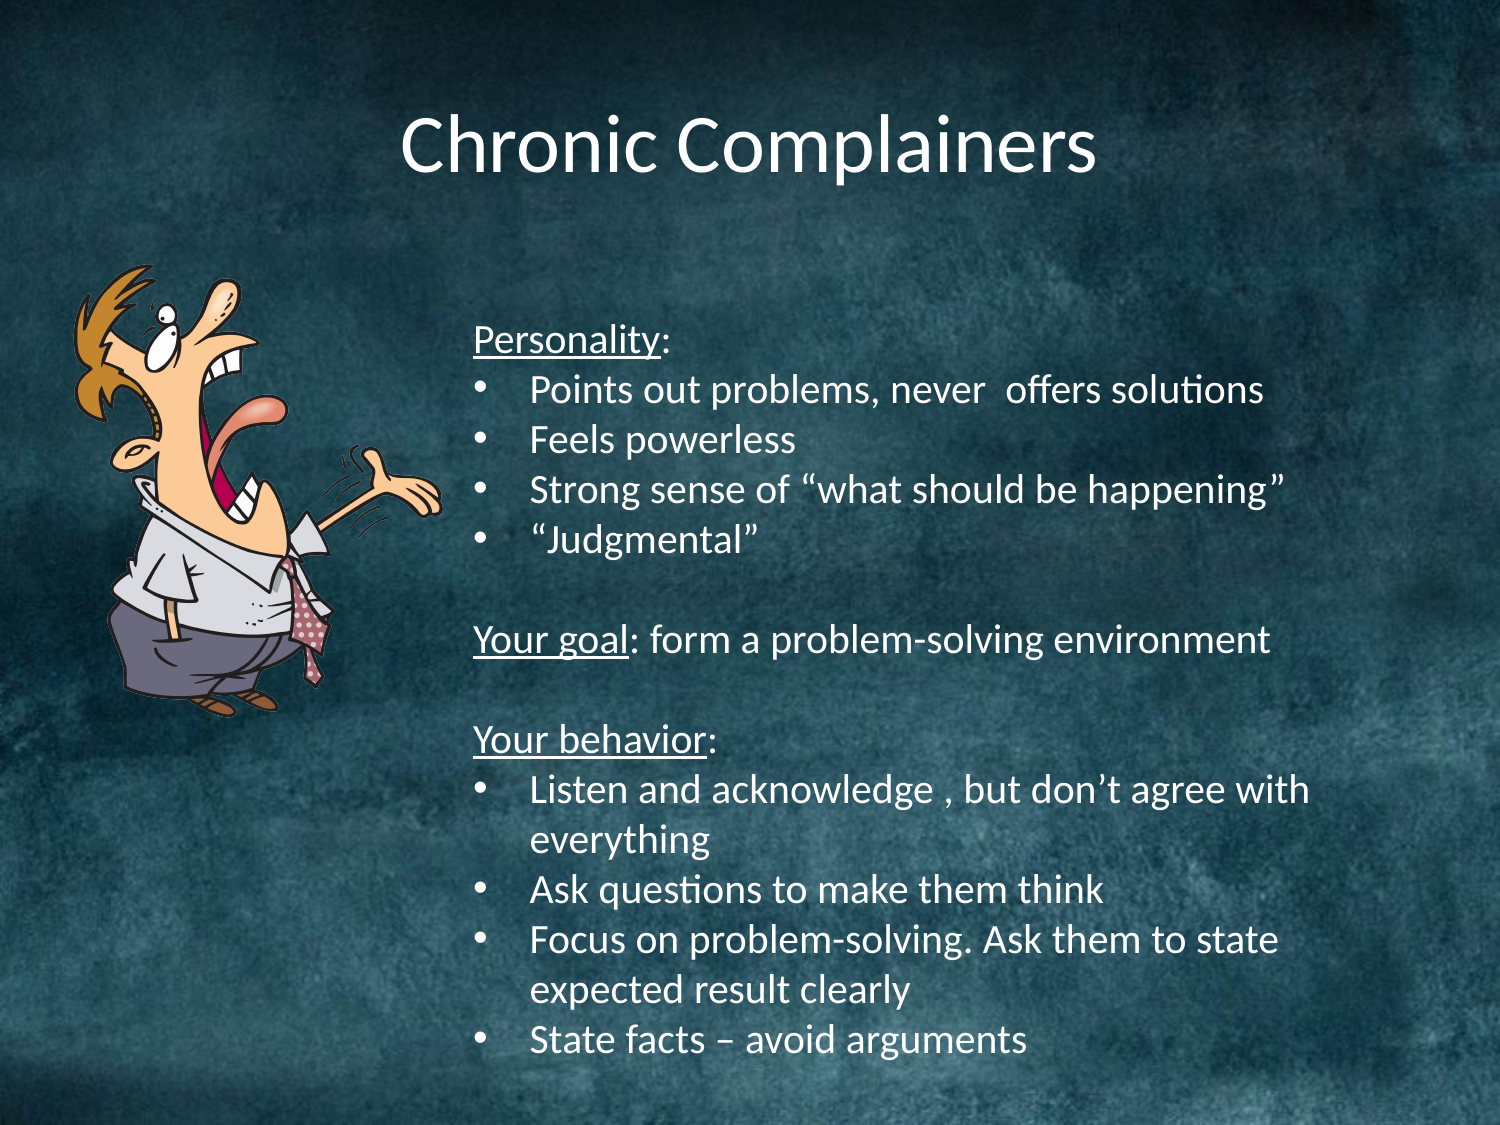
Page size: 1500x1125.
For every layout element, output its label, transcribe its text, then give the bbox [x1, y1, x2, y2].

picture [0, 0, 1500, 1125]
title Chronic Complainers [75, 45, 1425, 233]
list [73, 262, 444, 718]
text_box Personality: Points out problems, never offers solutions Feels powerless Strong sense of “what should be happening” “Judgmental” Your goal: form a problem-solving environment Your behavior: Listen and acknowledge , but don’t agree with everything Ask questions to make them think Focus on problem-solving. Ask them to state expected result clearly State facts – avoid arguments [458, 304, 1429, 1120]
